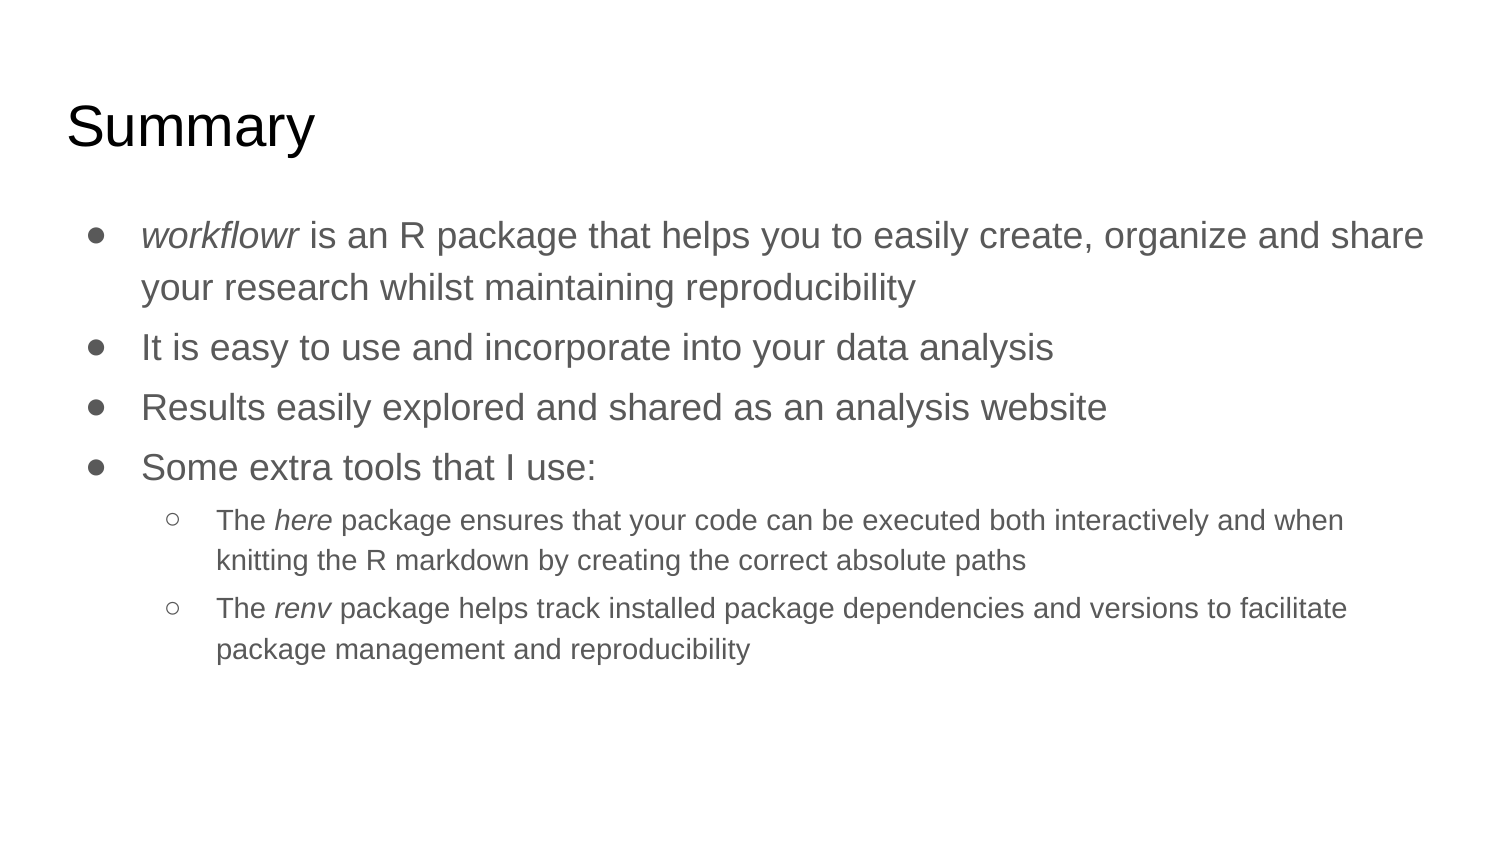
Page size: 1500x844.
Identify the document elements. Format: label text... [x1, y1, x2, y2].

list workflowr is an R package that helps you to easily create, organize and share your research whilst maintaining reproducibility It is easy to use and incorporate into your data analysis Results easily explored and shared as an analysis website Some extra tools that I use: The here package ensures that your code can be executed both interactively and when knitting the R markdown by creating the correct absolute paths The renv package helps track installed package dependencies and versions to facilitate package management and reproducibility [51, 189, 1449, 750]
title Summary [51, 72, 1449, 167]
